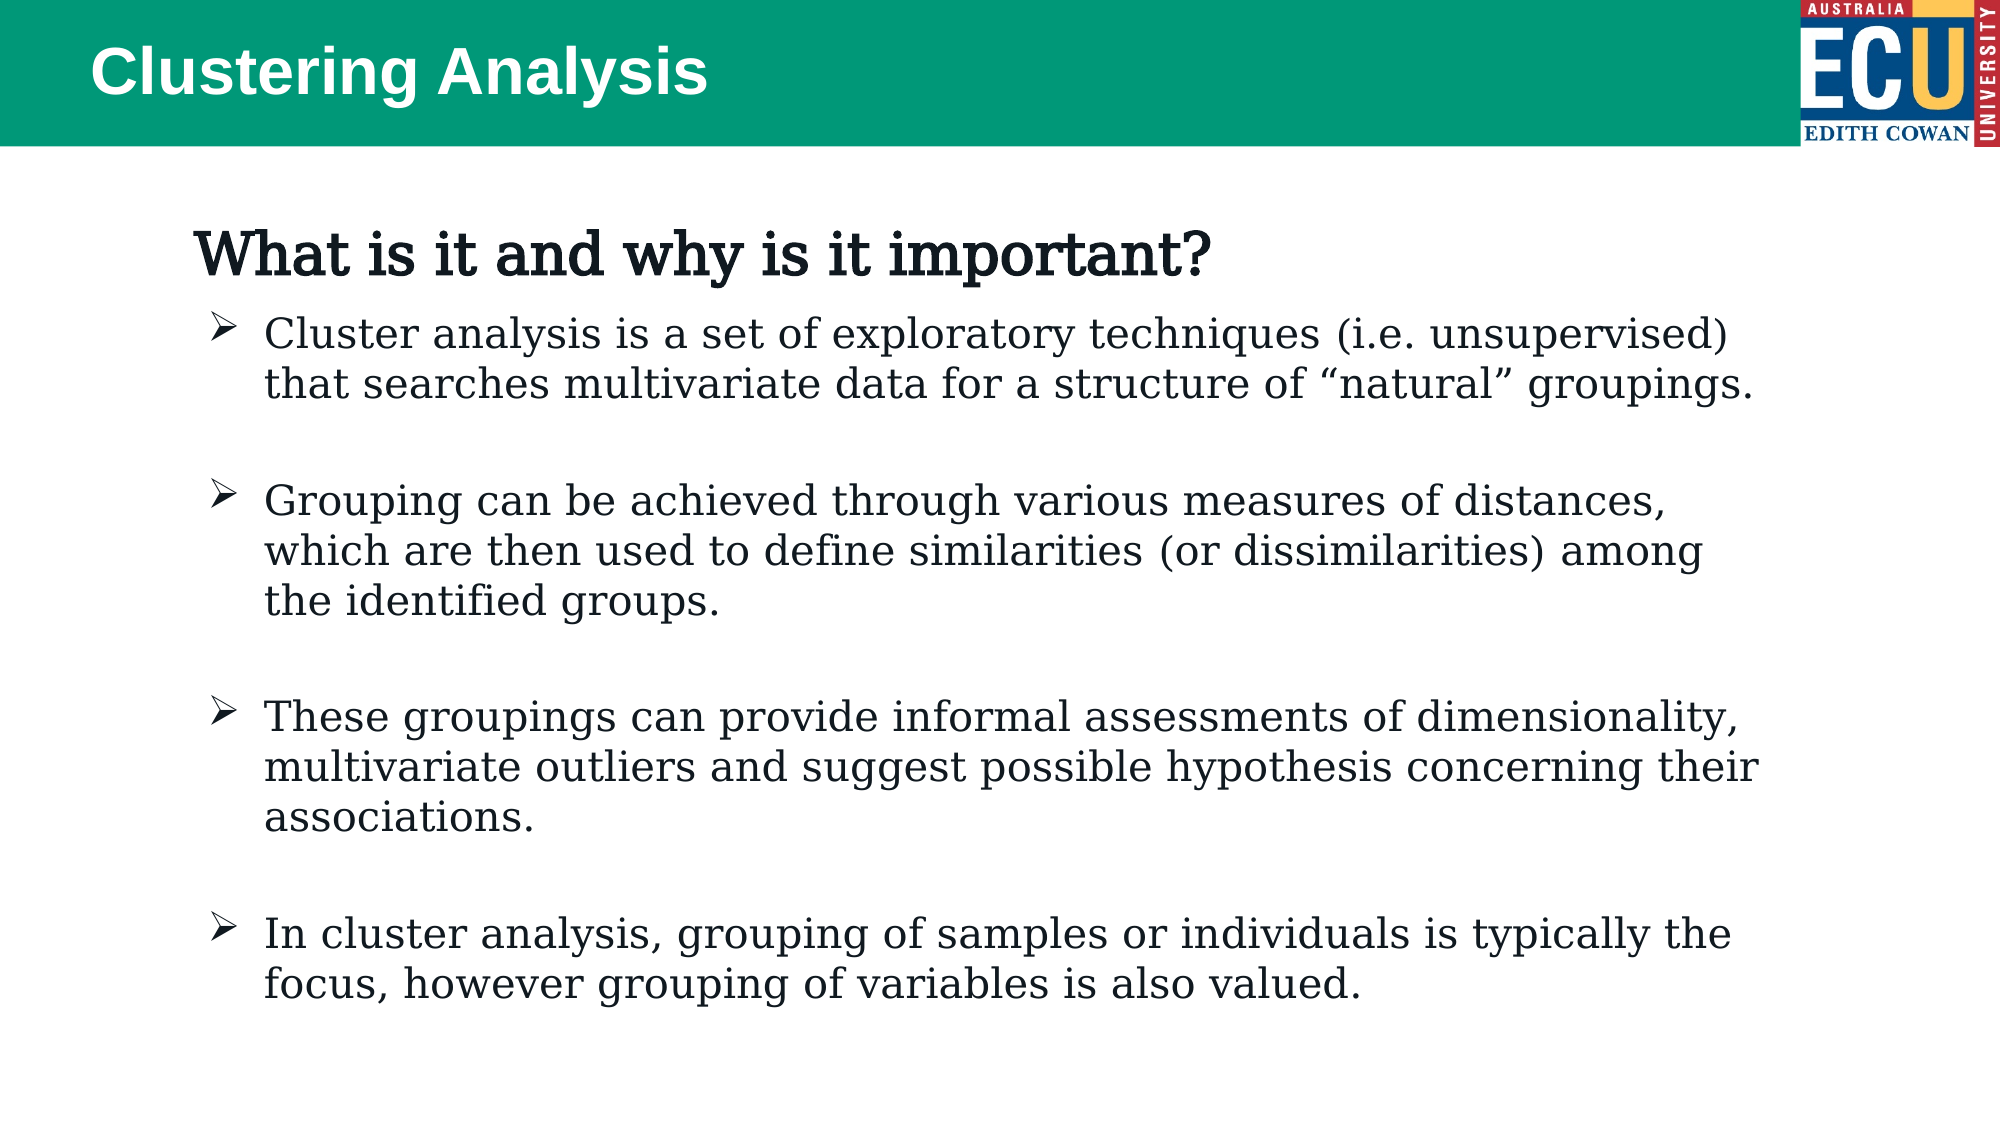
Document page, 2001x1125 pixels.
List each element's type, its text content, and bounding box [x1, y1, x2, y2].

list What is it and why is it important? Cluster analysis is a set of exploratory techniques (i.e. unsupervised) that searches multivariate data for a structure of “natural” groupings. Grouping can be achieved through various measures of distances, which are then used to define similarities (or dissimilarities) among the identified groups. These groupings can provide informal assessments of dimensionality, multivariate outliers and suggest possible hypothesis concerning their associations. In cluster analysis, grouping of samples or individuals is typically the focus, however grouping of variables is also valued. [179, 208, 1798, 1028]
title Clustering Analysis [75, 0, 1801, 147]
picture [1801, 0, 2000, 147]
